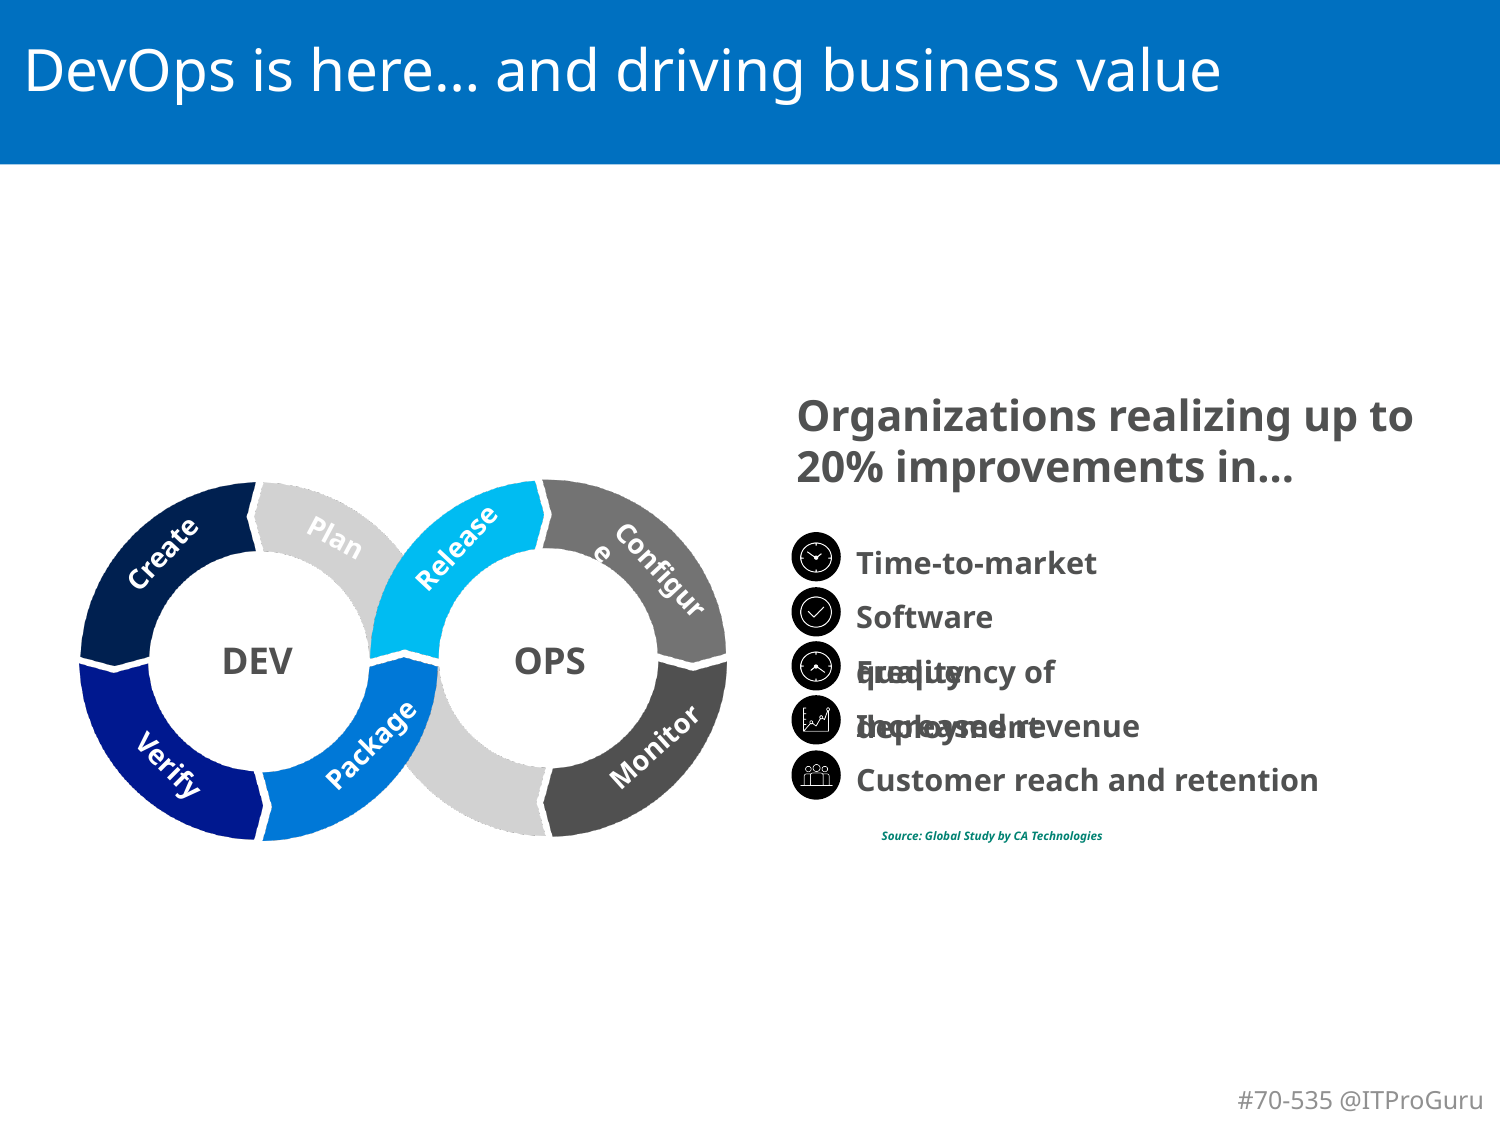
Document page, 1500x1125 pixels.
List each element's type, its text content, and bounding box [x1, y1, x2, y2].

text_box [791, 742, 1320, 800]
title DevOps is here… and driving business value [22, 0, 1472, 148]
text_box Organizations realizing up to 20% improvements in... [781, 381, 1444, 499]
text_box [791, 525, 1109, 579]
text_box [79, 455, 751, 872]
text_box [791, 579, 1109, 633]
text_box Source: Global Study by CA Technologies [860, 824, 1124, 850]
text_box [791, 634, 1226, 687]
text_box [791, 688, 1226, 741]
